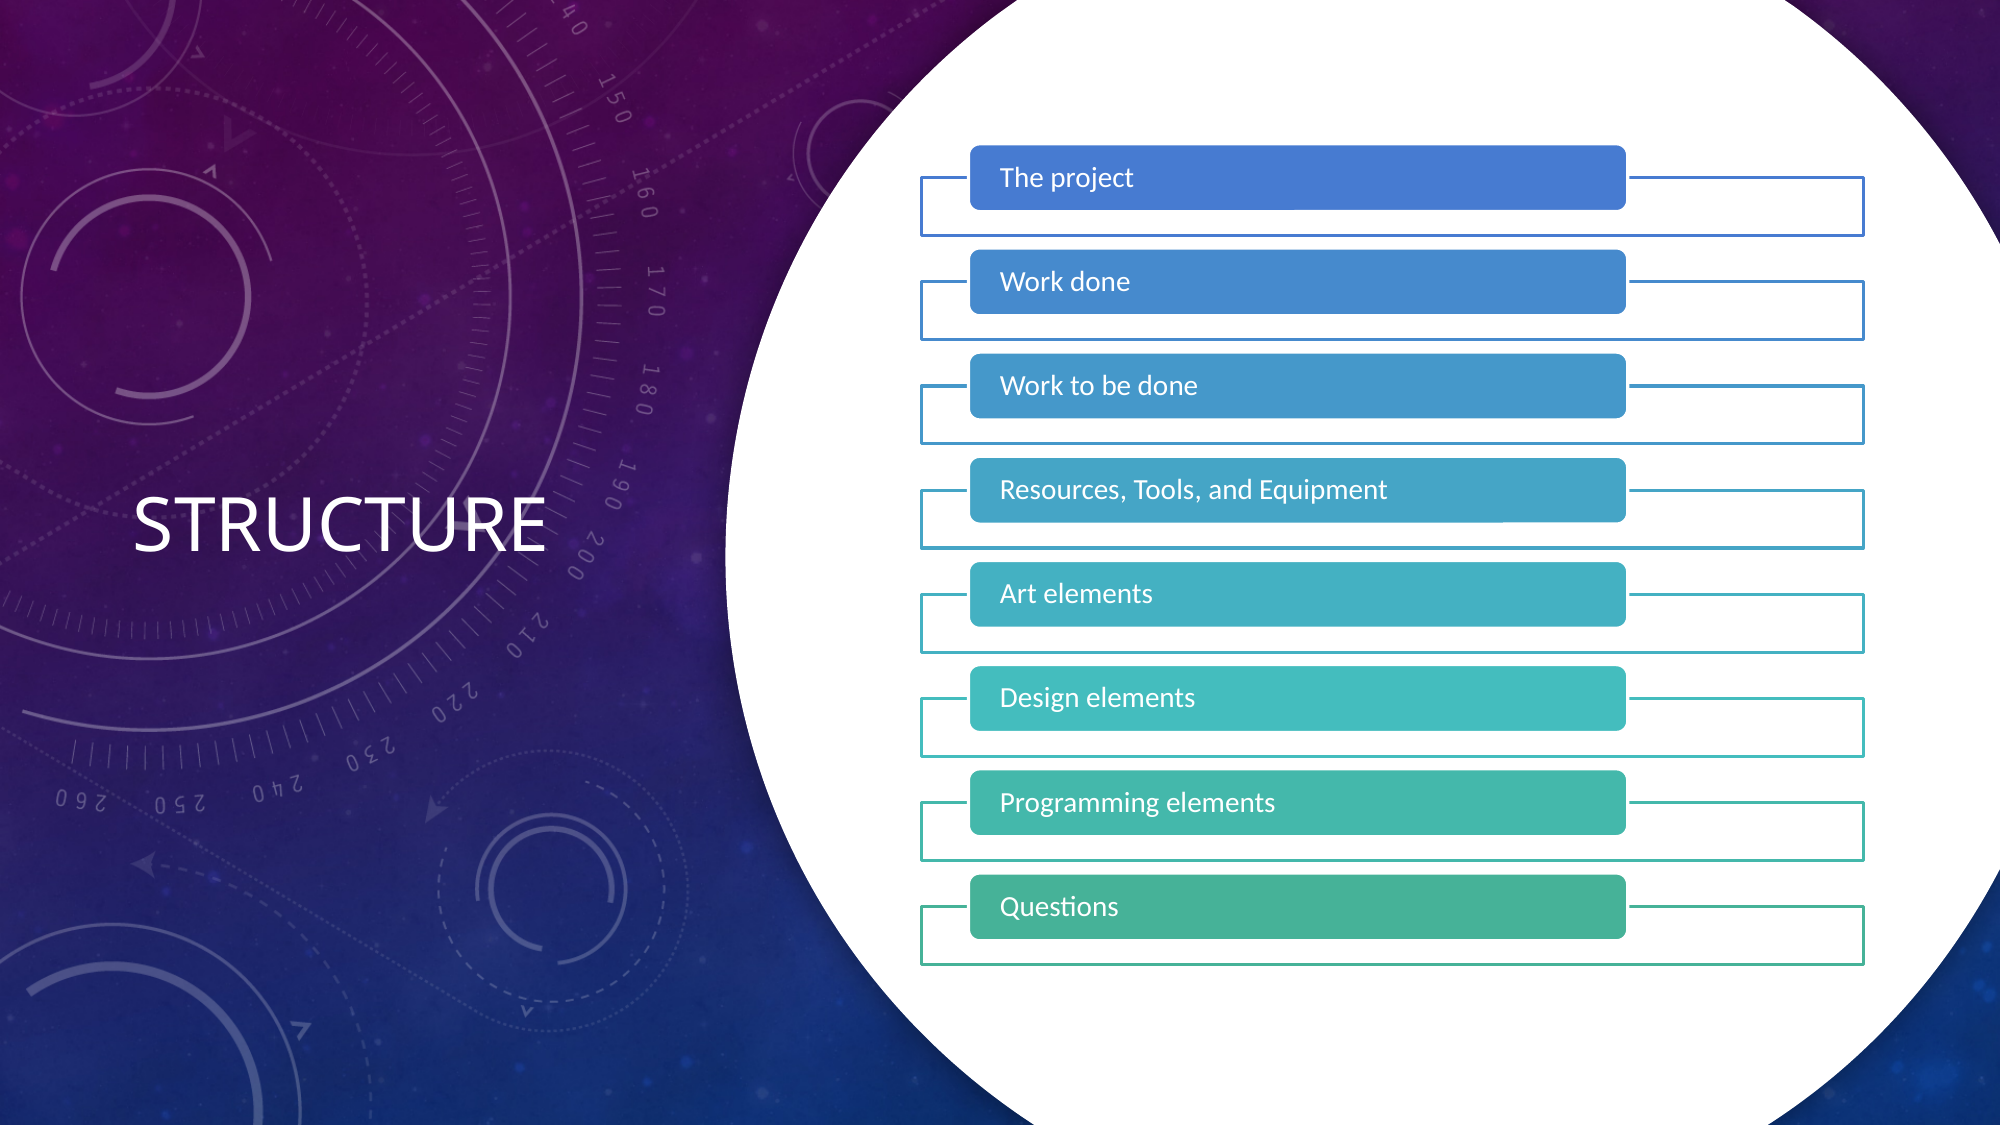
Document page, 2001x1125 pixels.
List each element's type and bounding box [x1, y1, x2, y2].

picture [0, 0, 2000, 1125]
list [921, 129, 1864, 979]
